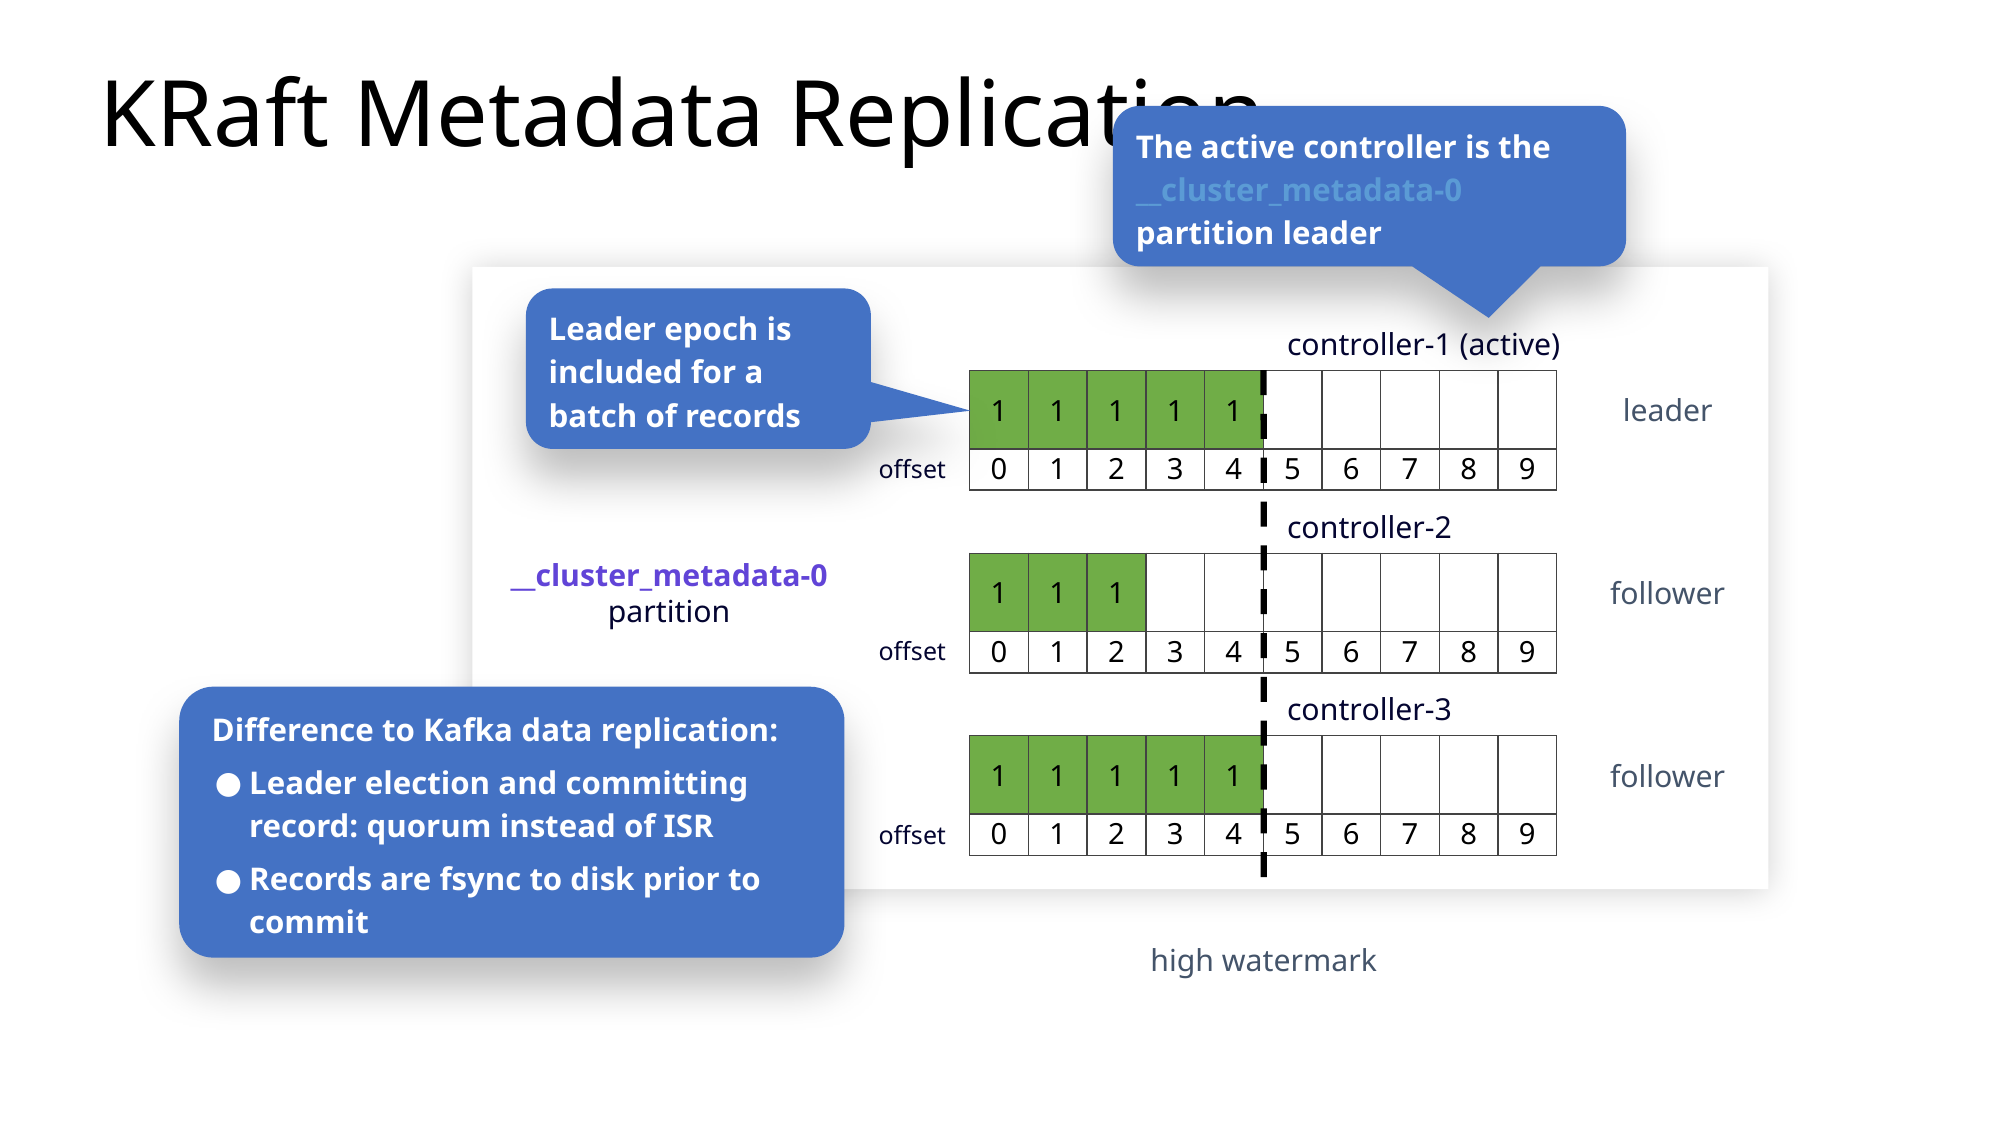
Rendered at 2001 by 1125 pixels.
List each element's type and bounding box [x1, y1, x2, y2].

table_header [1381, 371, 1439, 448]
table_header [1440, 554, 1497, 631]
table_header [1381, 450, 1439, 489]
table_header [1147, 815, 1204, 855]
table_header [970, 632, 1028, 672]
table_header [1147, 736, 1204, 813]
table_header [1440, 815, 1497, 855]
table_header [1205, 450, 1263, 489]
table_header [1323, 554, 1380, 631]
table_header [1029, 815, 1086, 855]
table_header [1147, 450, 1204, 489]
table_header [1264, 554, 1321, 631]
table_header [970, 371, 1028, 448]
table_header [1088, 554, 1145, 631]
table_header [970, 736, 1028, 813]
table_header [1029, 632, 1086, 672]
table_header [1381, 815, 1439, 855]
table_header [1088, 450, 1145, 489]
table_header [1029, 554, 1086, 631]
table_header [1499, 736, 1556, 813]
table_header [1205, 815, 1263, 855]
table_header [1381, 632, 1439, 672]
table_header [970, 815, 1028, 855]
table_header [970, 554, 1028, 631]
table_header [1323, 450, 1380, 489]
table_header [1205, 554, 1263, 631]
table_header [1205, 632, 1263, 672]
table_header [1440, 632, 1497, 672]
table_header [1088, 736, 1145, 813]
table_header [1323, 371, 1380, 448]
table_header [1029, 736, 1086, 813]
table_header [1147, 632, 1204, 672]
table_header [1147, 554, 1204, 631]
table_header [1499, 632, 1556, 672]
text_box [1134, 937, 1393, 981]
table_header [1088, 815, 1145, 855]
table_header [1264, 450, 1321, 489]
table_header [1264, 815, 1321, 855]
table_header [1264, 371, 1321, 448]
table_header [1499, 815, 1556, 855]
text_box [179, 105, 1797, 958]
table_header [1029, 450, 1086, 489]
table_header [1381, 554, 1439, 631]
table_header [1088, 371, 1145, 448]
table_header [1264, 736, 1321, 813]
table_header [1205, 371, 1263, 448]
table_header [1499, 371, 1556, 448]
table_header [1381, 736, 1439, 813]
table_header [1029, 371, 1086, 448]
table_header [1205, 736, 1263, 813]
table_header [1440, 736, 1497, 813]
table_header [970, 450, 1028, 489]
table_header [1323, 632, 1380, 672]
table_header [1440, 371, 1497, 448]
table_header [1499, 554, 1556, 631]
table_header [1499, 450, 1556, 489]
title [99, 57, 1801, 151]
table_header [1147, 371, 1204, 448]
table_header [1323, 736, 1380, 813]
table_header [1440, 450, 1497, 489]
table_header [1088, 632, 1145, 672]
table_header [1323, 815, 1380, 855]
table_header [1264, 632, 1321, 672]
